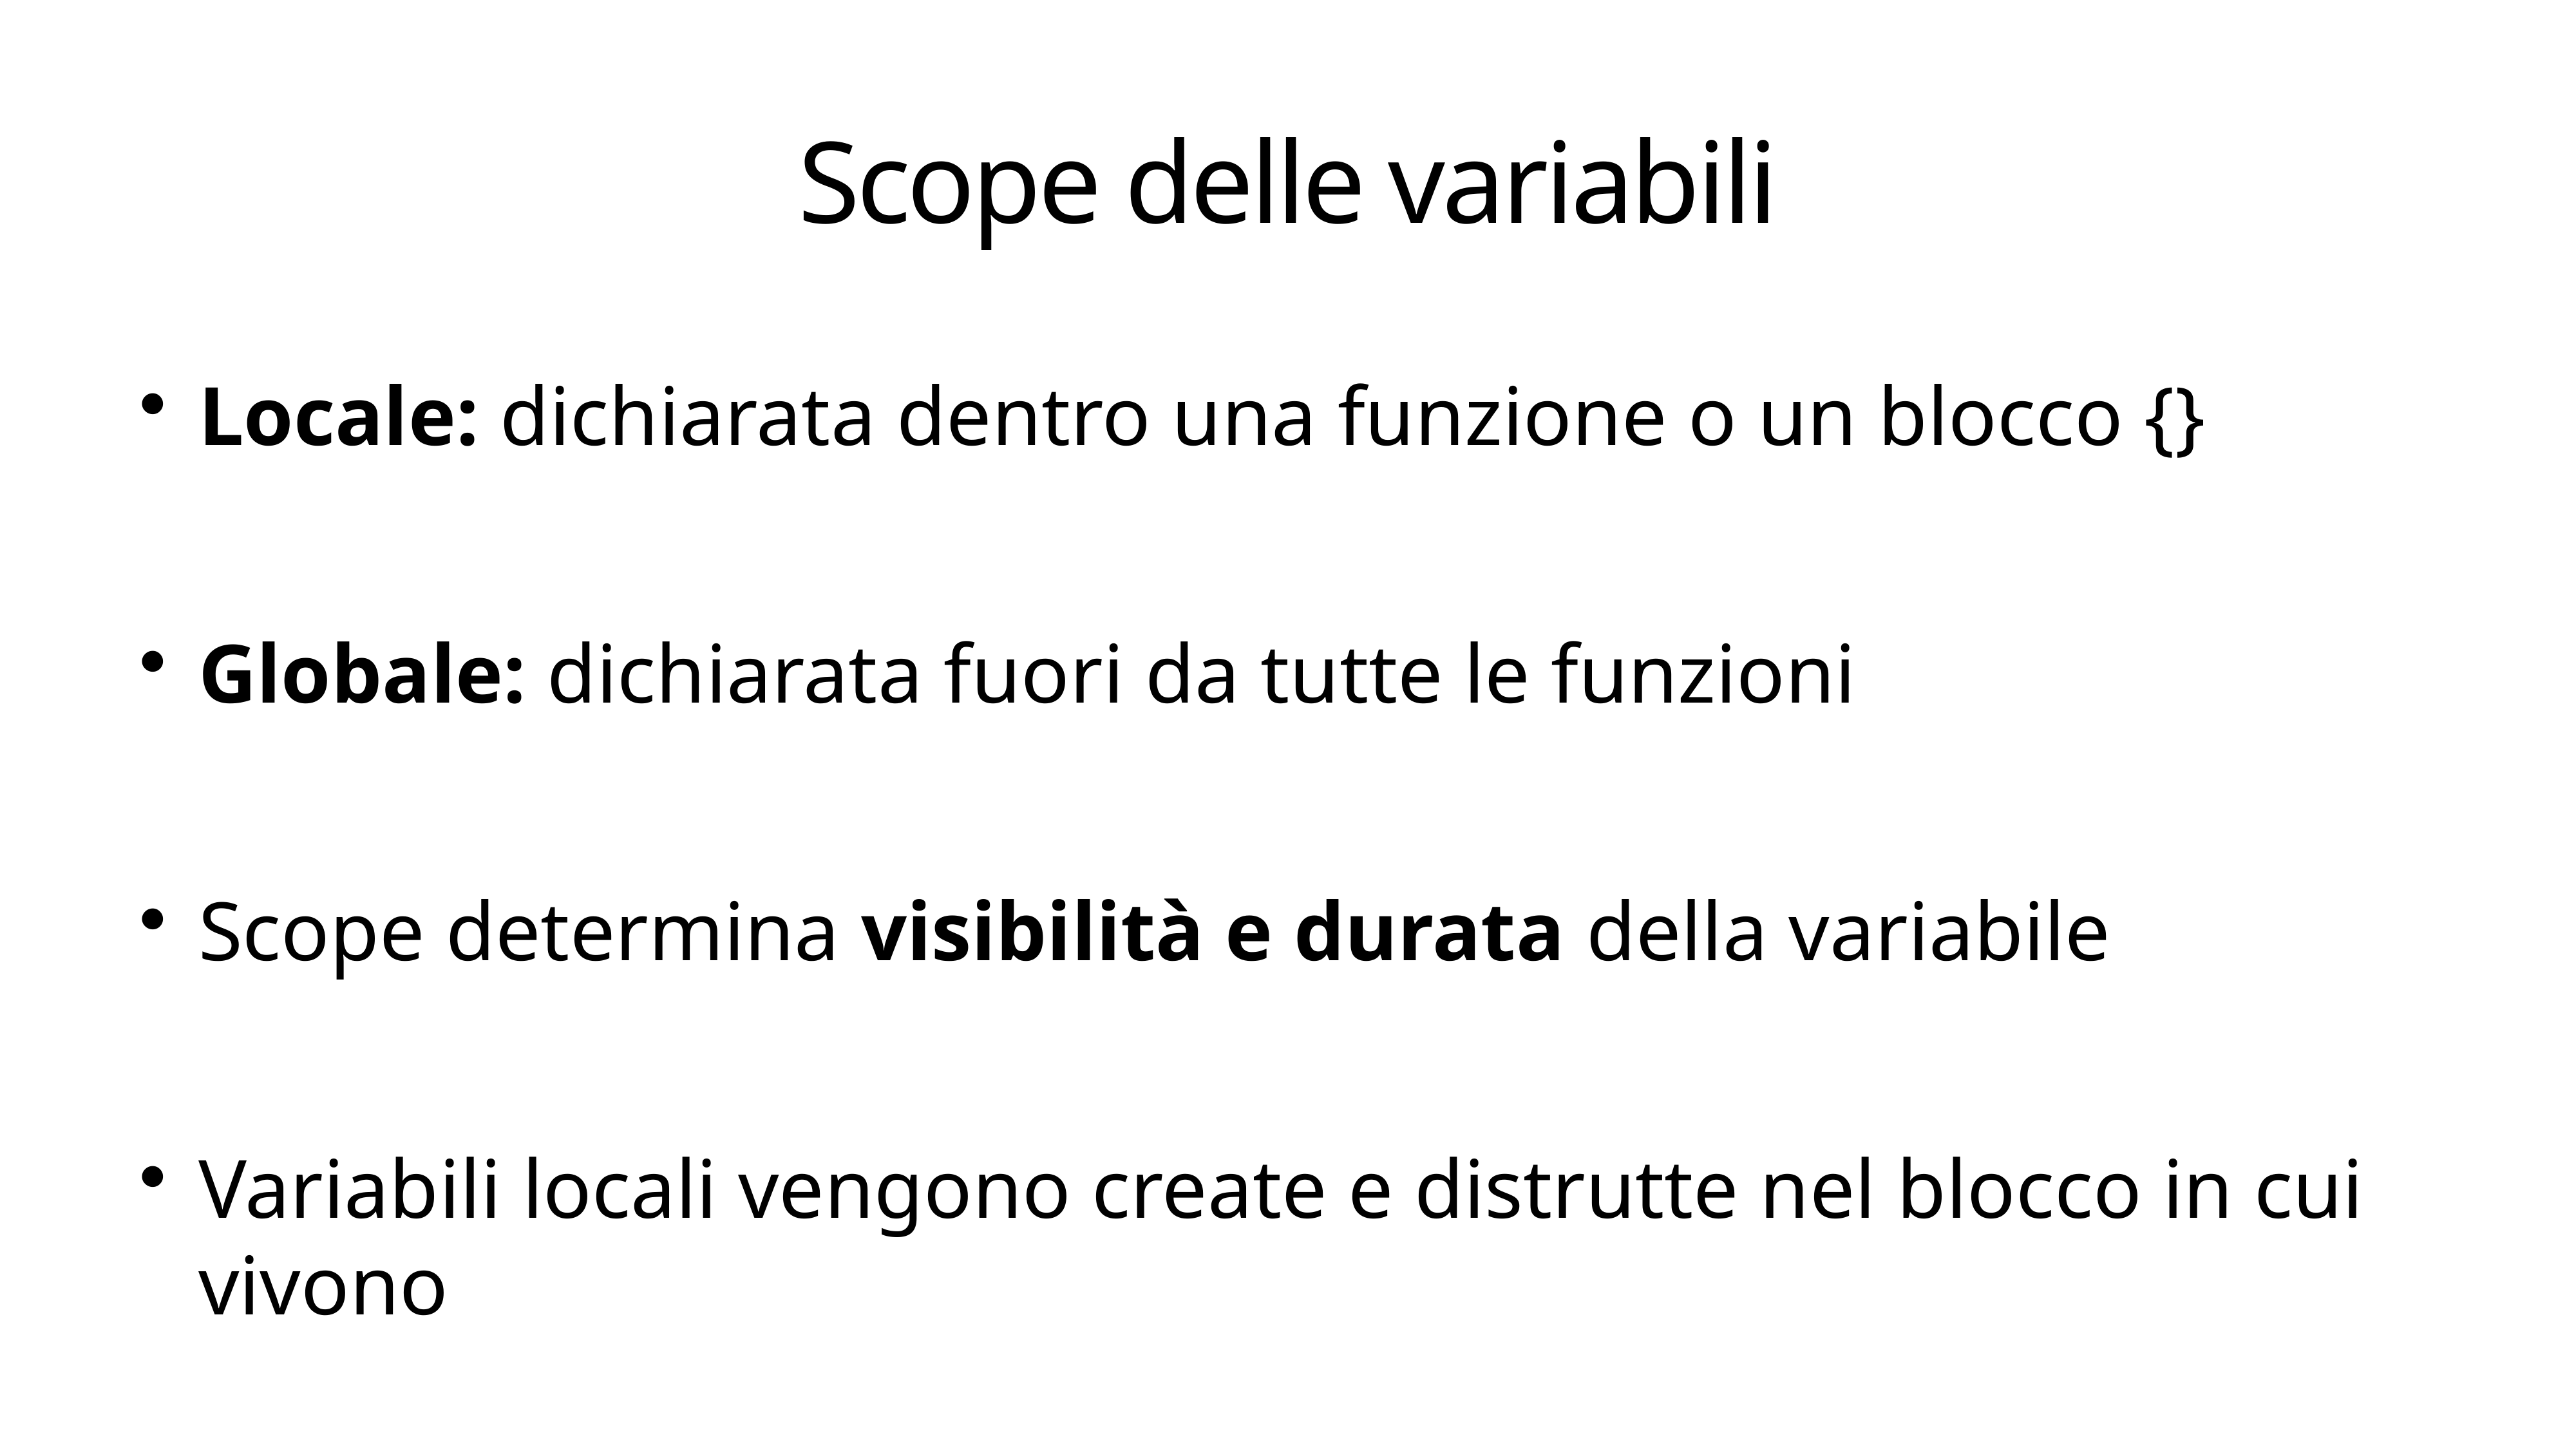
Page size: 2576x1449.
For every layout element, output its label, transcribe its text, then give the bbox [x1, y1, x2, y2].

list Locale: dichiarata dentro una funzione o un blocco {} Globale: dichiarata fuori da tutte le funzioni Scope determina visibilità e durata della variabile Variabili locali vengono create e distrutte nel blocco in cui vivono [133, 359, 2443, 1342]
title Scope delle variabili [133, 85, 2443, 251]
